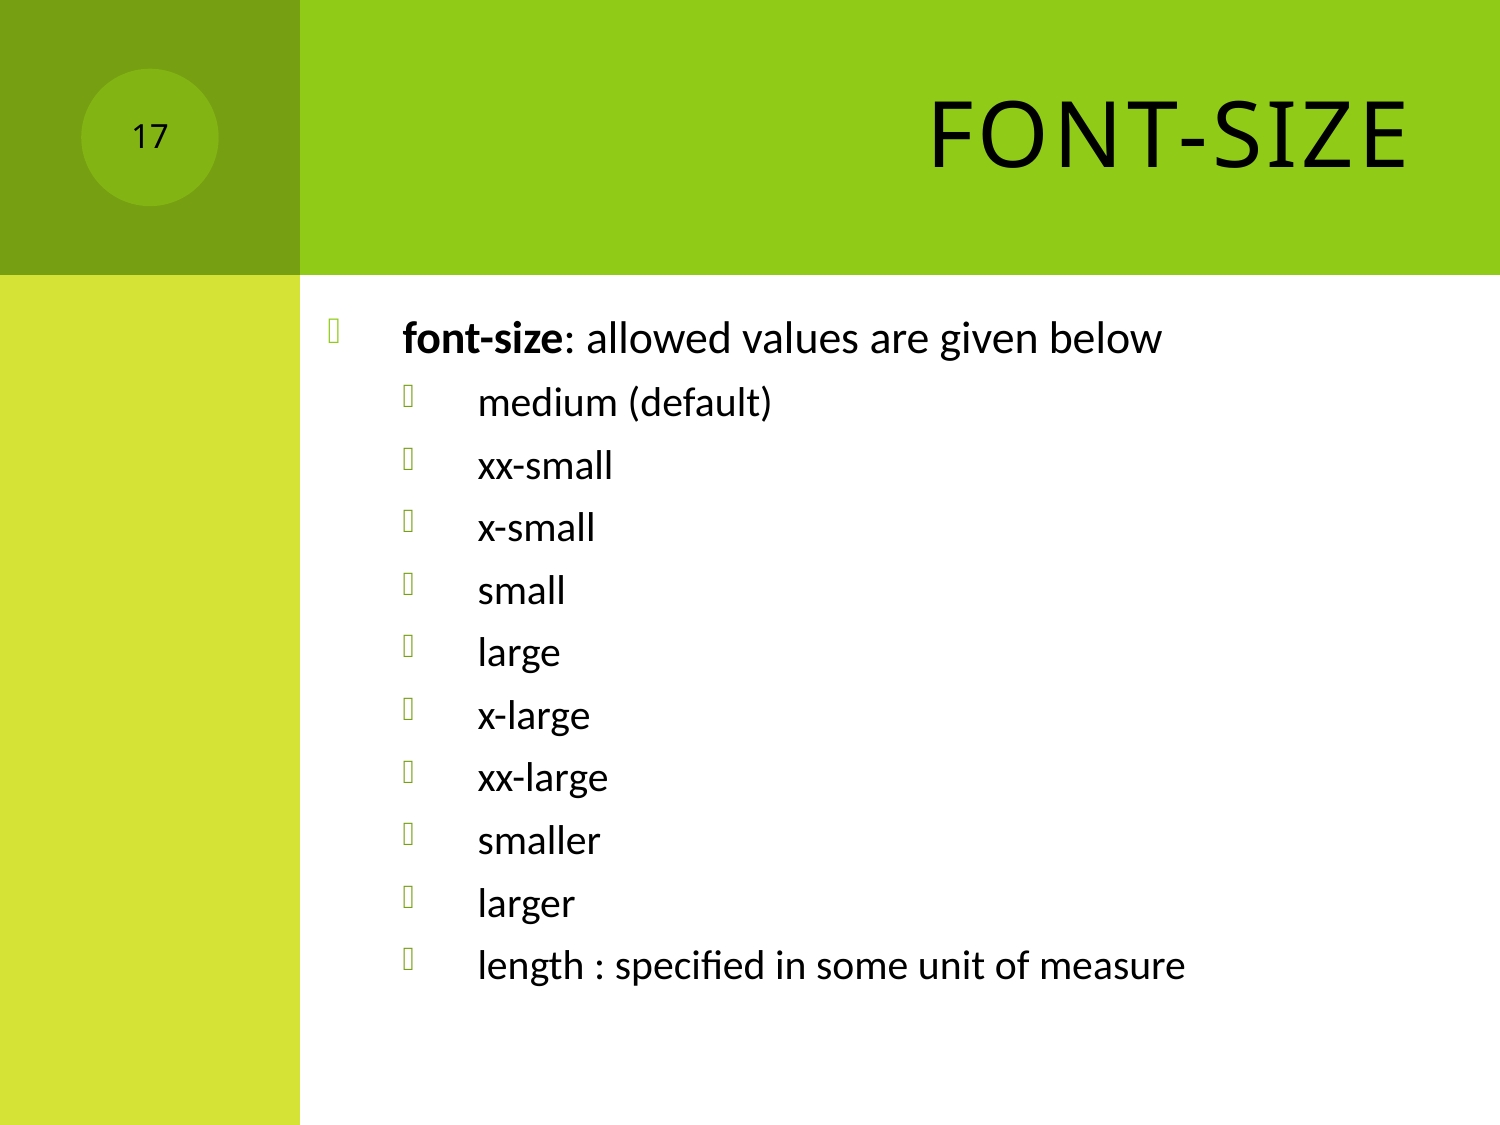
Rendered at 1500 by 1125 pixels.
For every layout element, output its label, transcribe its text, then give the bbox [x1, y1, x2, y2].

title Font-size [399, 37, 1425, 225]
list font-size: allowed values are given below medium (default) xx-small x-small small large x-large xx-large smaller larger length : specified in some unit of measure [312, 299, 1475, 1013]
slide_number 17 [87, 87, 213, 188]
